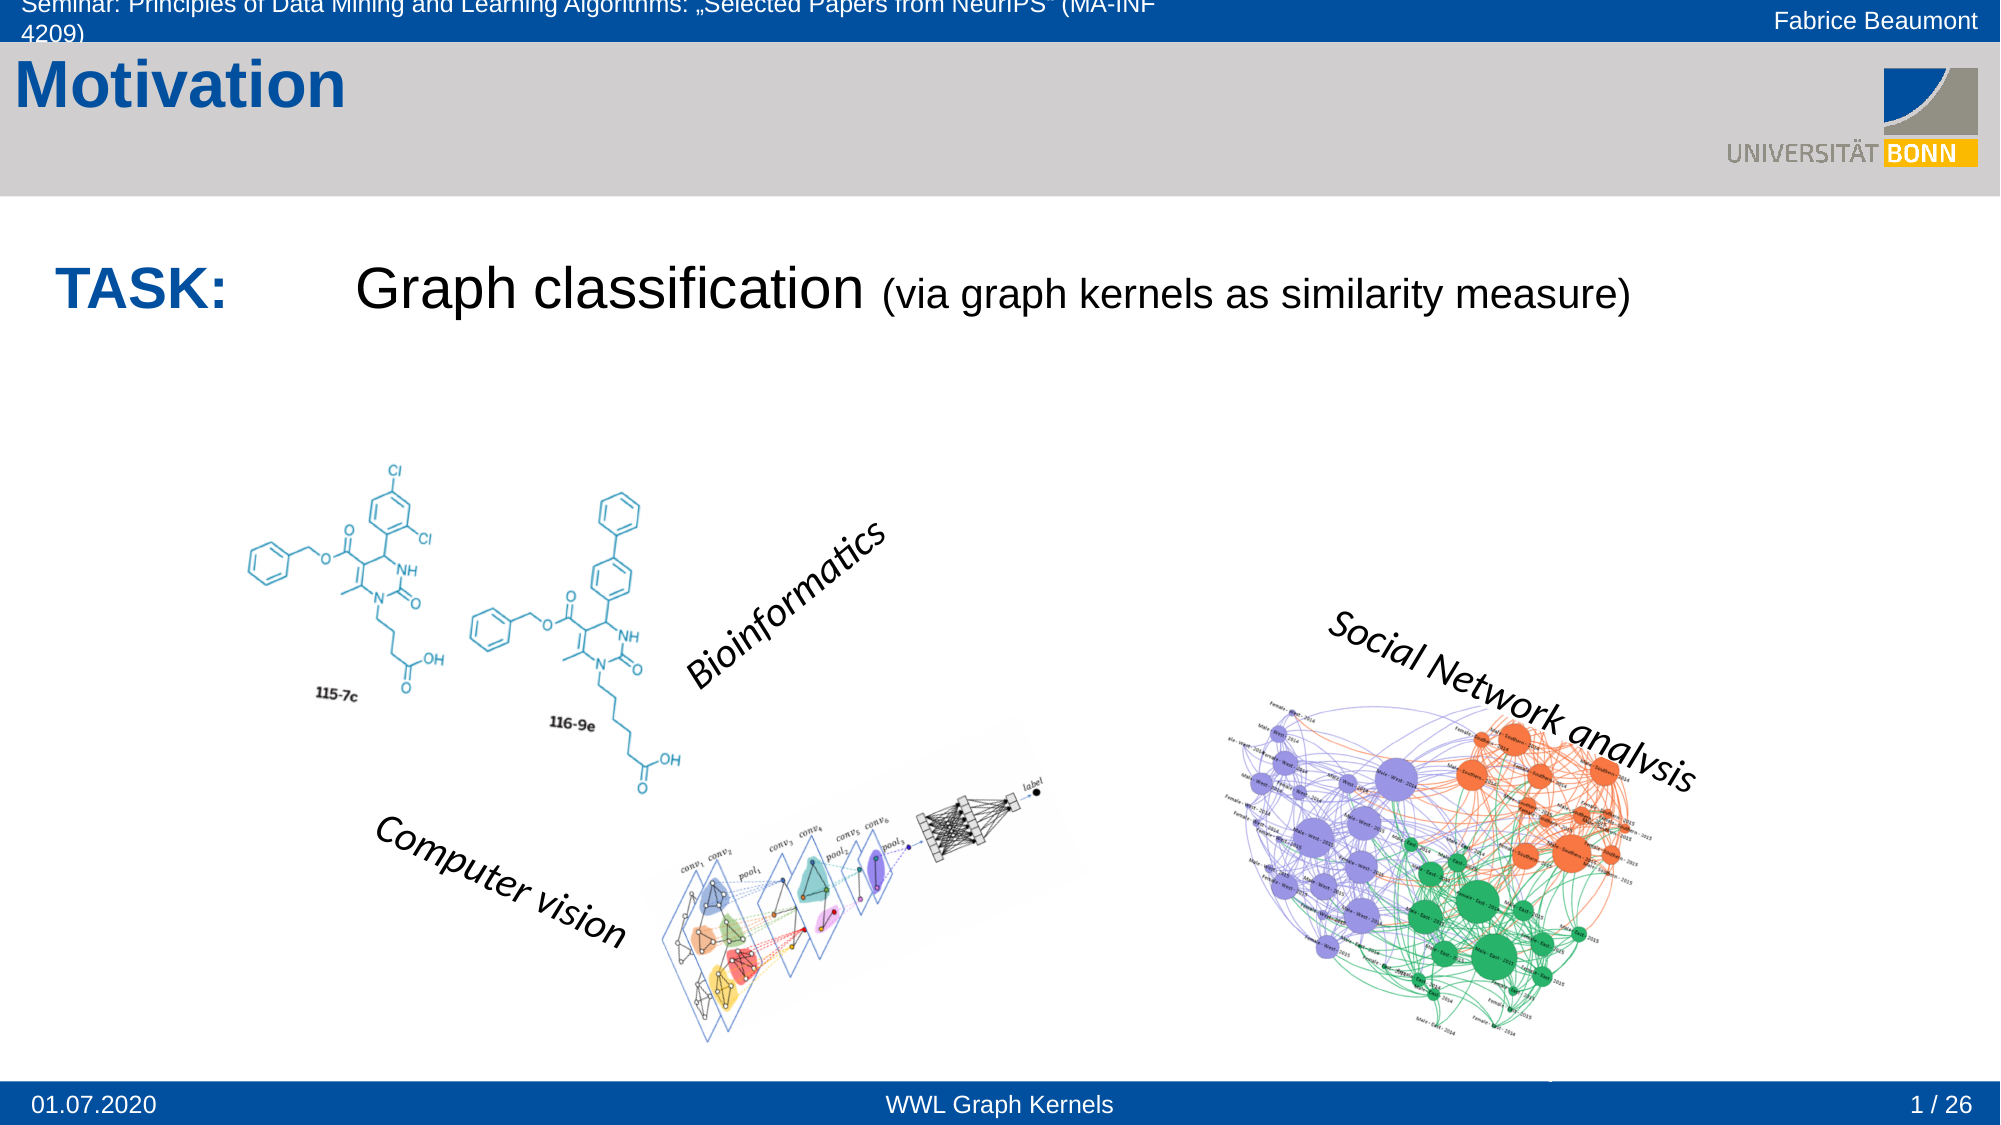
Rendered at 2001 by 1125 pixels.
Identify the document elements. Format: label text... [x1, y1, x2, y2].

list TASK: Graph classification (via graph kernels as similarity measure) [40, 232, 1957, 379]
text_box 1 / 26 [1850, 1081, 1988, 1125]
text_box Social Network analysis [1310, 581, 1575, 690]
text_box Computer vision [352, 785, 652, 971]
picture [190, 429, 1087, 1042]
picture [1724, 44, 1978, 187]
list Motivation [0, 42, 1725, 122]
text_box Bioinformatics [714, 489, 910, 700]
text_box Social Network analysis [1631, 715, 1723, 816]
picture [1154, 620, 1675, 1081]
